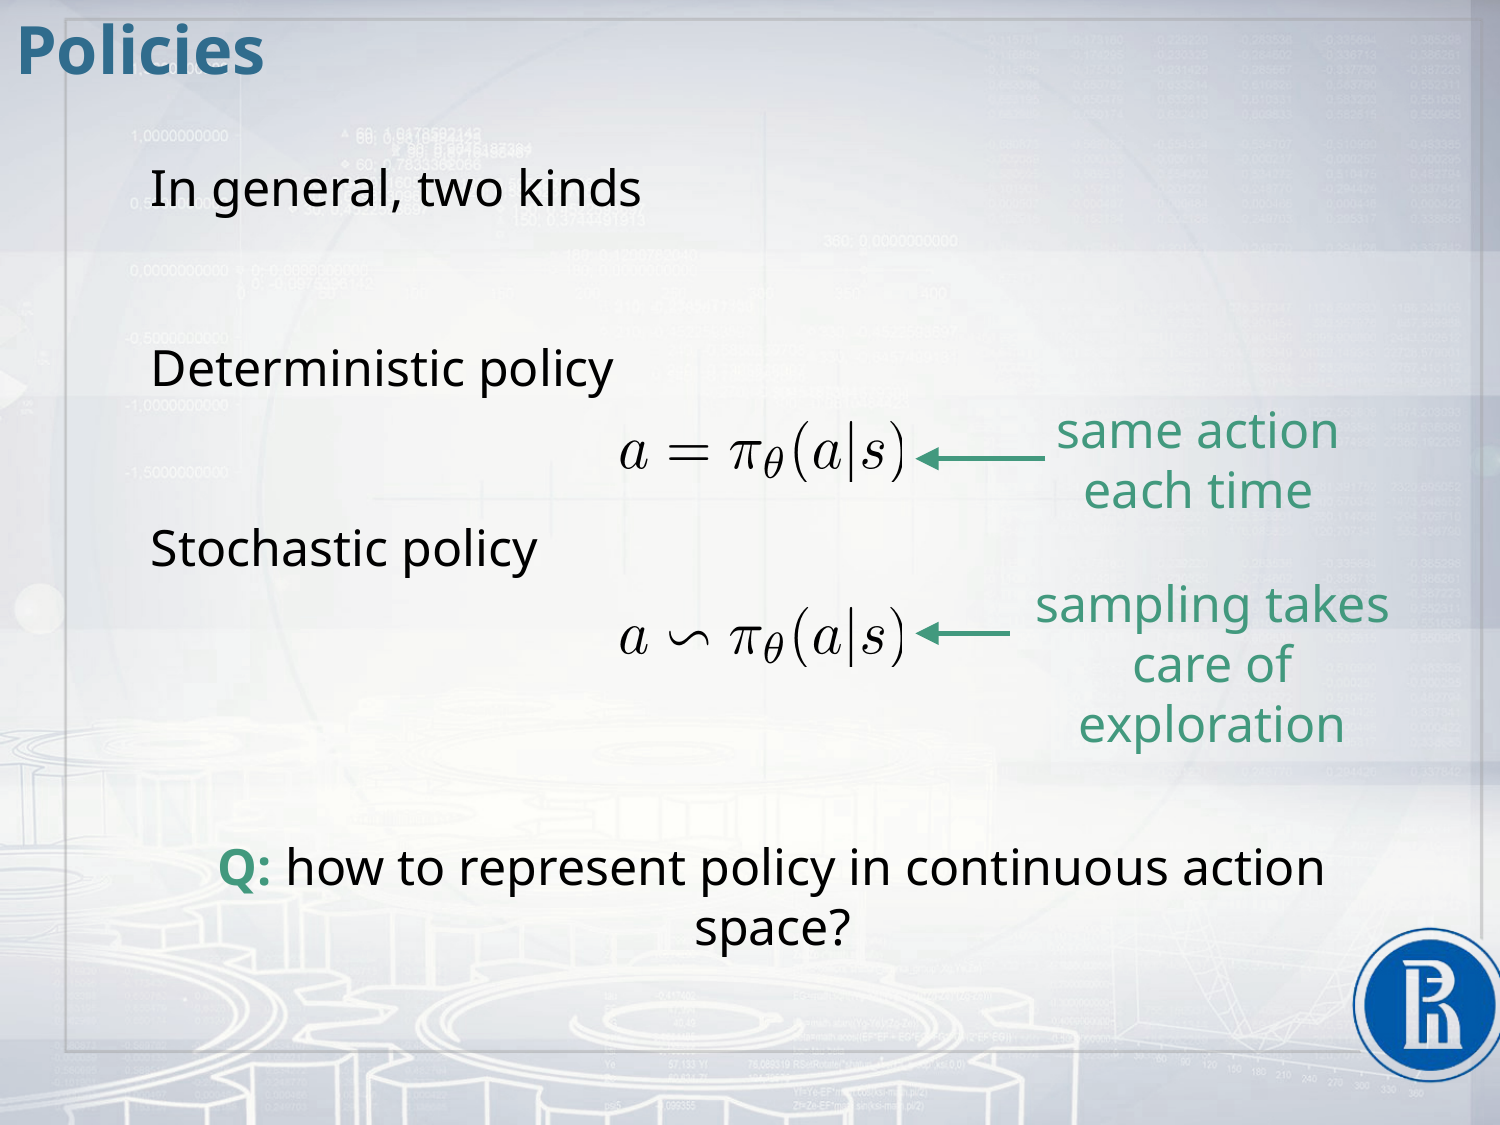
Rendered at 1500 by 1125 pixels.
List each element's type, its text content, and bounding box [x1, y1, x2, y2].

text_box same action each time [1009, 390, 1388, 527]
title Policies [0, 0, 1500, 102]
picture [0, 102, 1500, 1125]
text_box In general, two kinds Deterministic policy Stochastic policy [135, 149, 1412, 650]
text_box sampling takes care of exploration [1000, 565, 1426, 702]
text_box Q: how to represent policy in continuous action space? [135, 827, 1410, 904]
